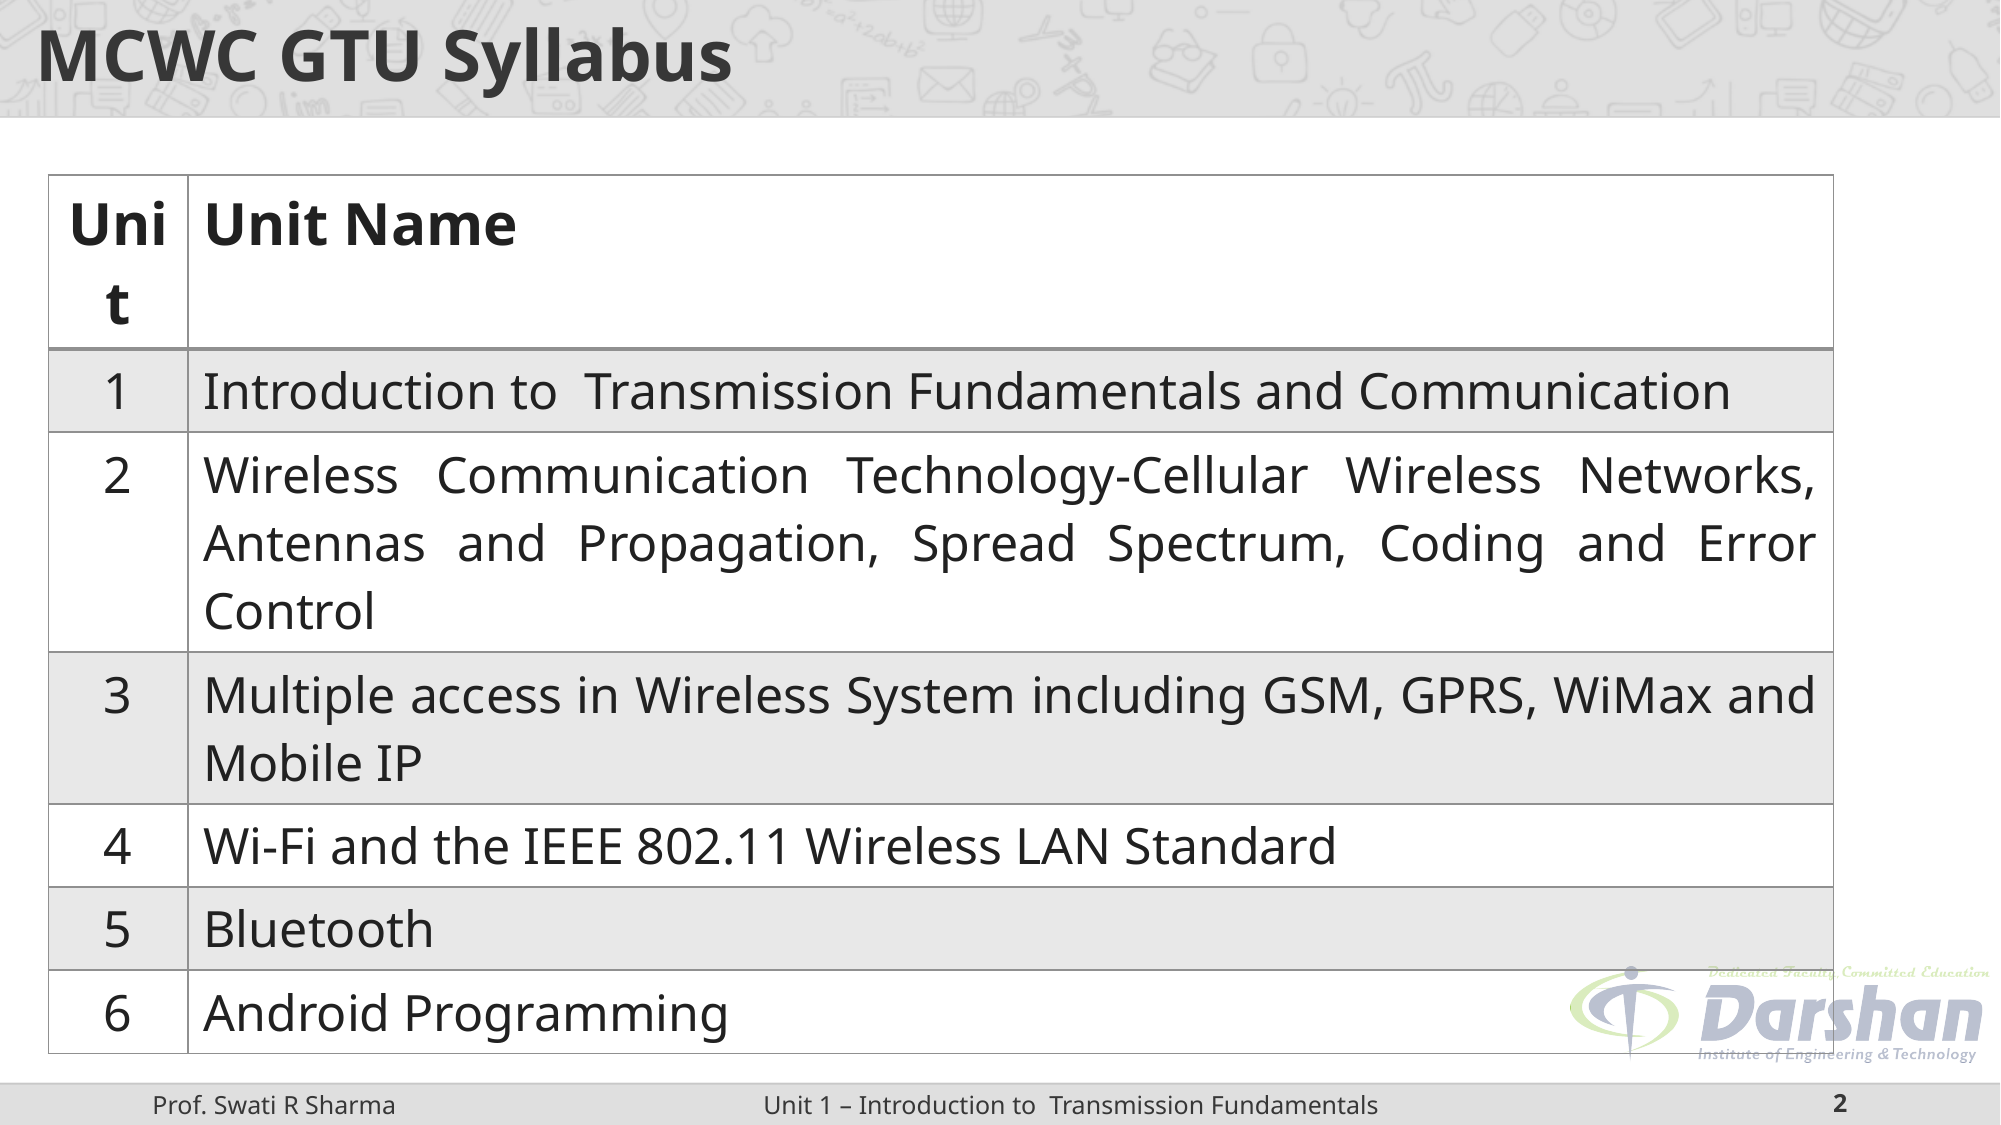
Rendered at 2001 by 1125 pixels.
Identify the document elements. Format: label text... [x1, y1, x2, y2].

table_cell 1 [49, 351, 187, 431]
table_header Unit [49, 176, 187, 347]
table_cell Multiple access in Wireless System including GSM, GPRS, WiMax and Mobile IP [189, 653, 1833, 803]
table_cell 5 [49, 888, 187, 969]
table_cell 2 [49, 433, 187, 651]
table_cell 3 [49, 653, 187, 803]
table_cell Android Programming [189, 971, 1833, 1053]
table_cell Wireless Communication Technology-Cellular Wireless Networks, Antennas and Propagation, Spread Spectrum, Coding and Error Control [189, 433, 1833, 651]
table_cell Introduction to Transmission Fundamentals and Communication [189, 351, 1833, 431]
table_cell Bluetooth [189, 888, 1833, 969]
table_cell 6 [49, 971, 187, 1053]
title MCWC GTU Syllabus [0, 0, 2000, 117]
table_cell 4 [49, 805, 187, 886]
table_header Unit Name [189, 176, 1833, 347]
table_cell Wi-Fi and the IEEE 802.11 Wireless LAN Standard [189, 805, 1833, 886]
